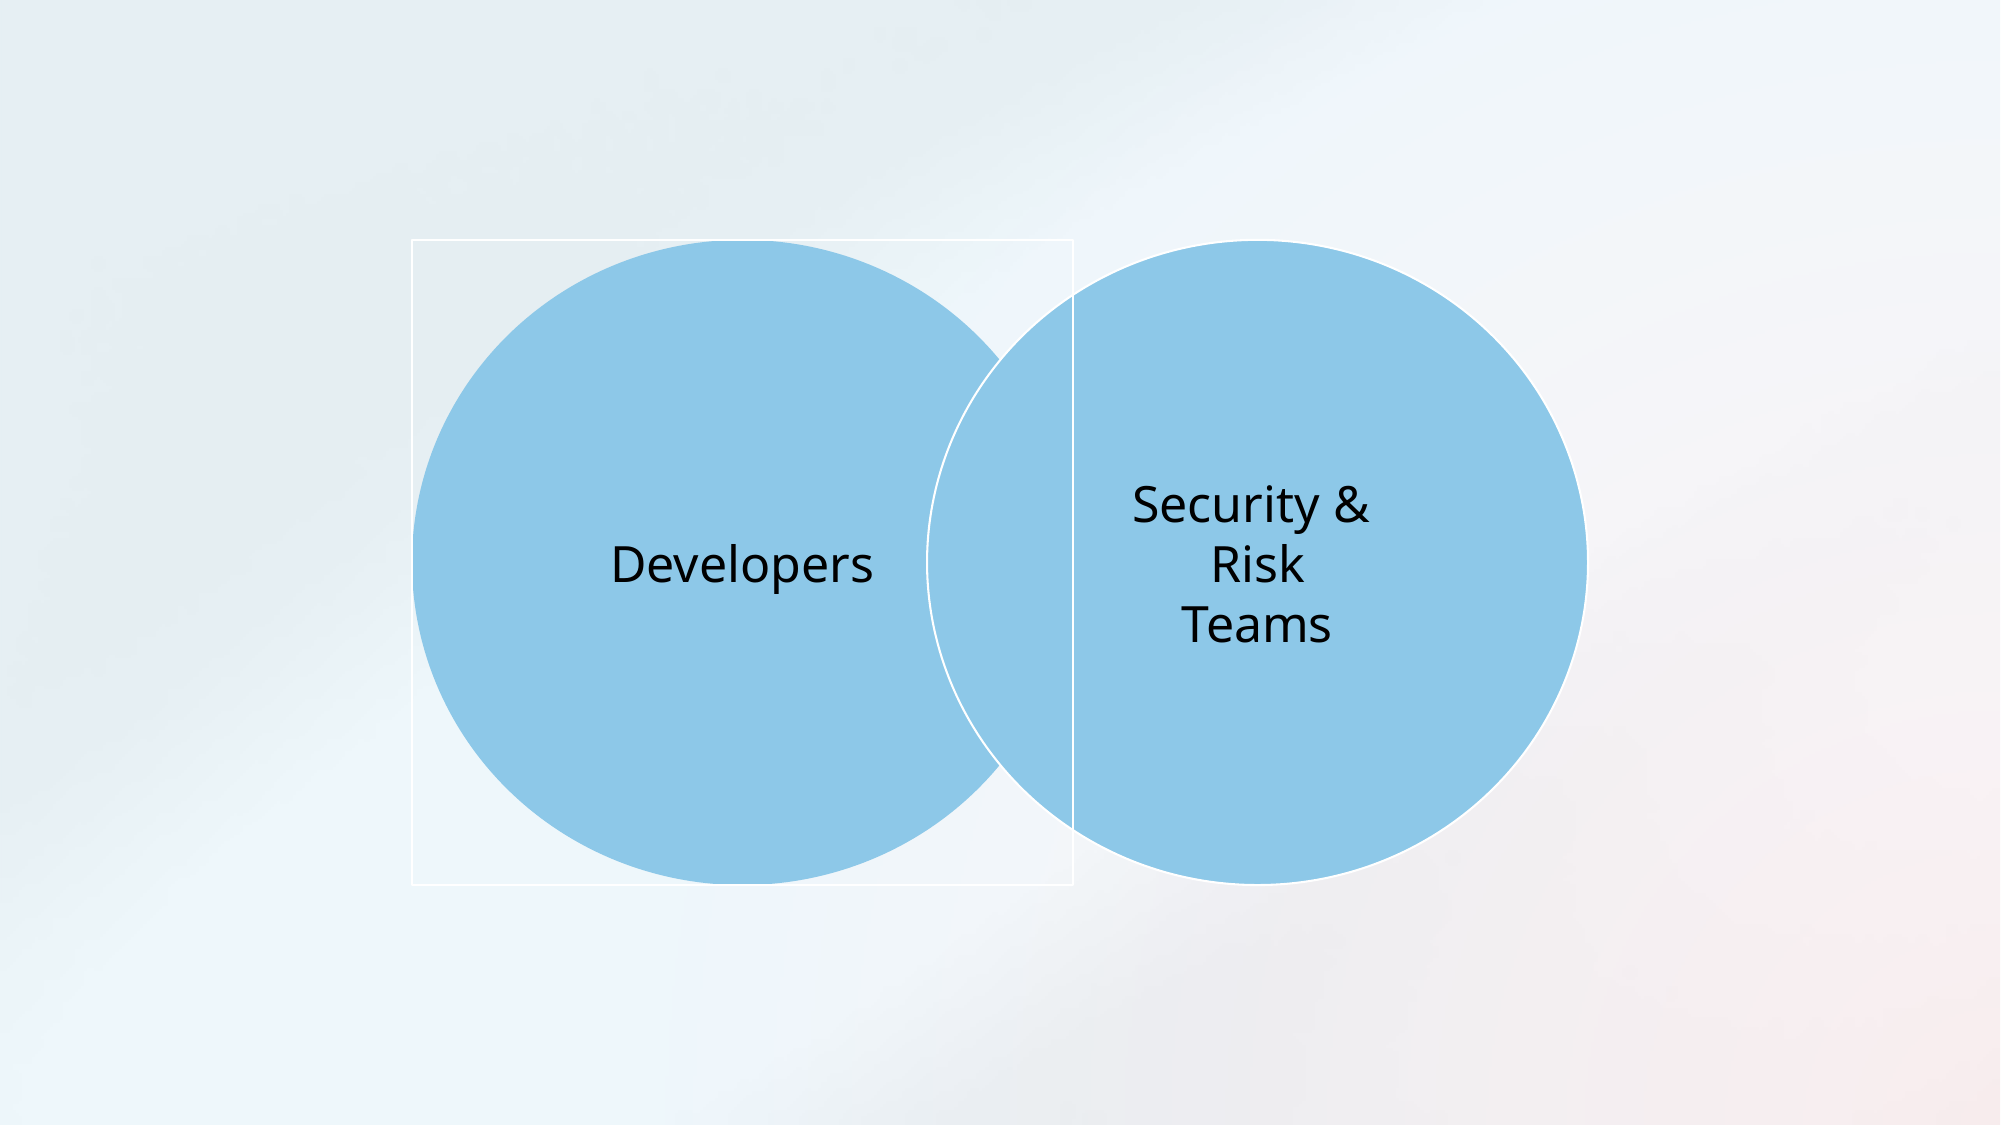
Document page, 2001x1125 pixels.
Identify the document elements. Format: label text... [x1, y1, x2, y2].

text_box Security & Risk Teams [926, 238, 1589, 886]
picture [0, 0, 2001, 1125]
title Developers [411, 239, 1074, 886]
